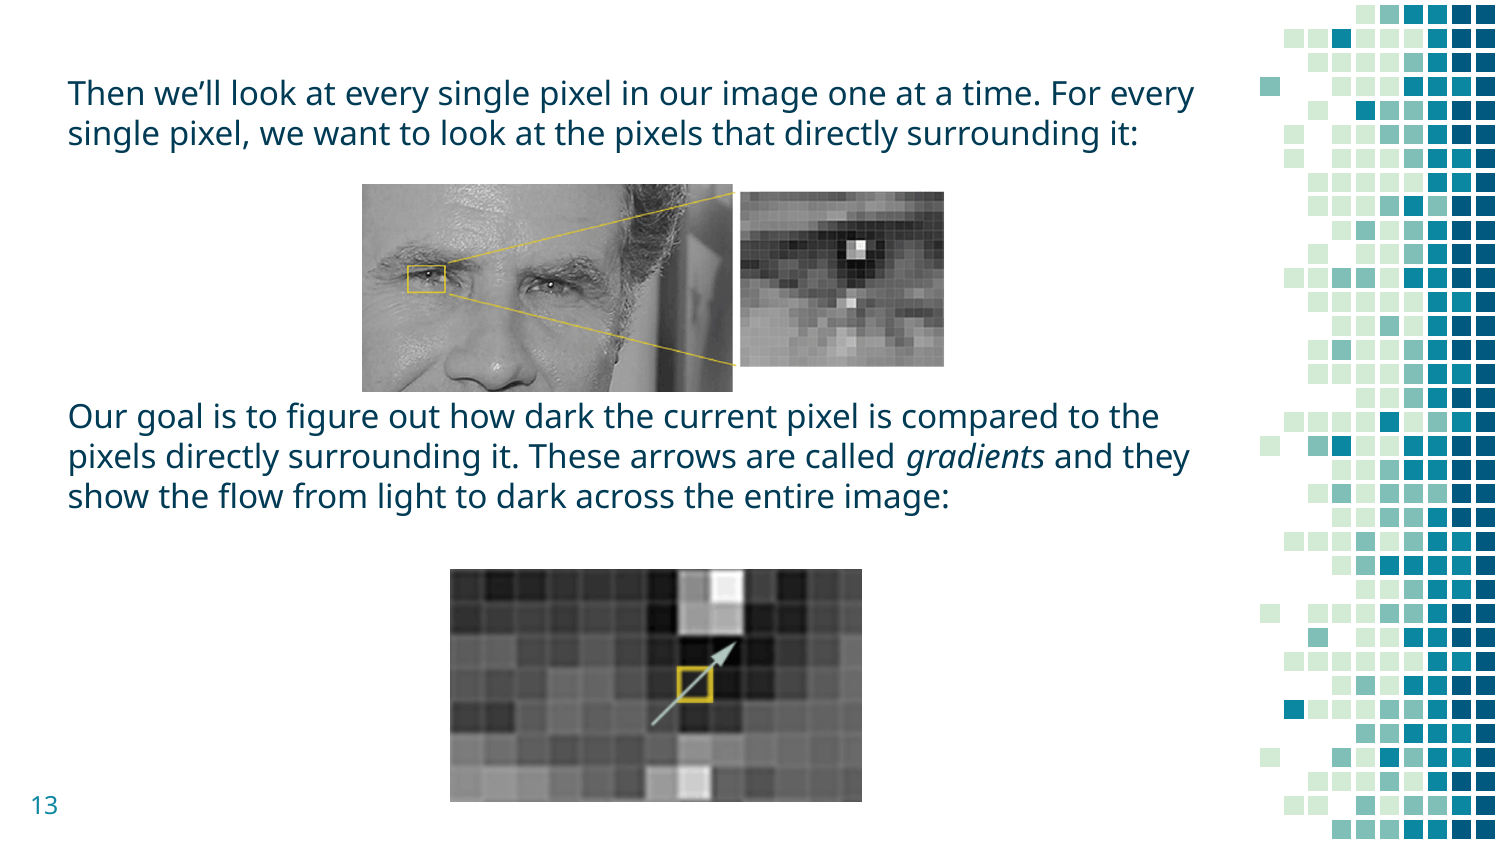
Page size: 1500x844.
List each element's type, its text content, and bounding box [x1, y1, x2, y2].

list Then we’ll look at every single pixel in our image one at a time. For every single pixel, we want to look at the pixels that directly surrounding it: Our goal is to figure out how dark the current pixel is compared to the pixels directly surrounding it. These arrows are called gradients and they show the flow from light to dark across the entire image: [15, 0, 1225, 844]
picture [362, 184, 952, 393]
slide_number 13 [15, 774, 105, 839]
picture [449, 569, 862, 802]
